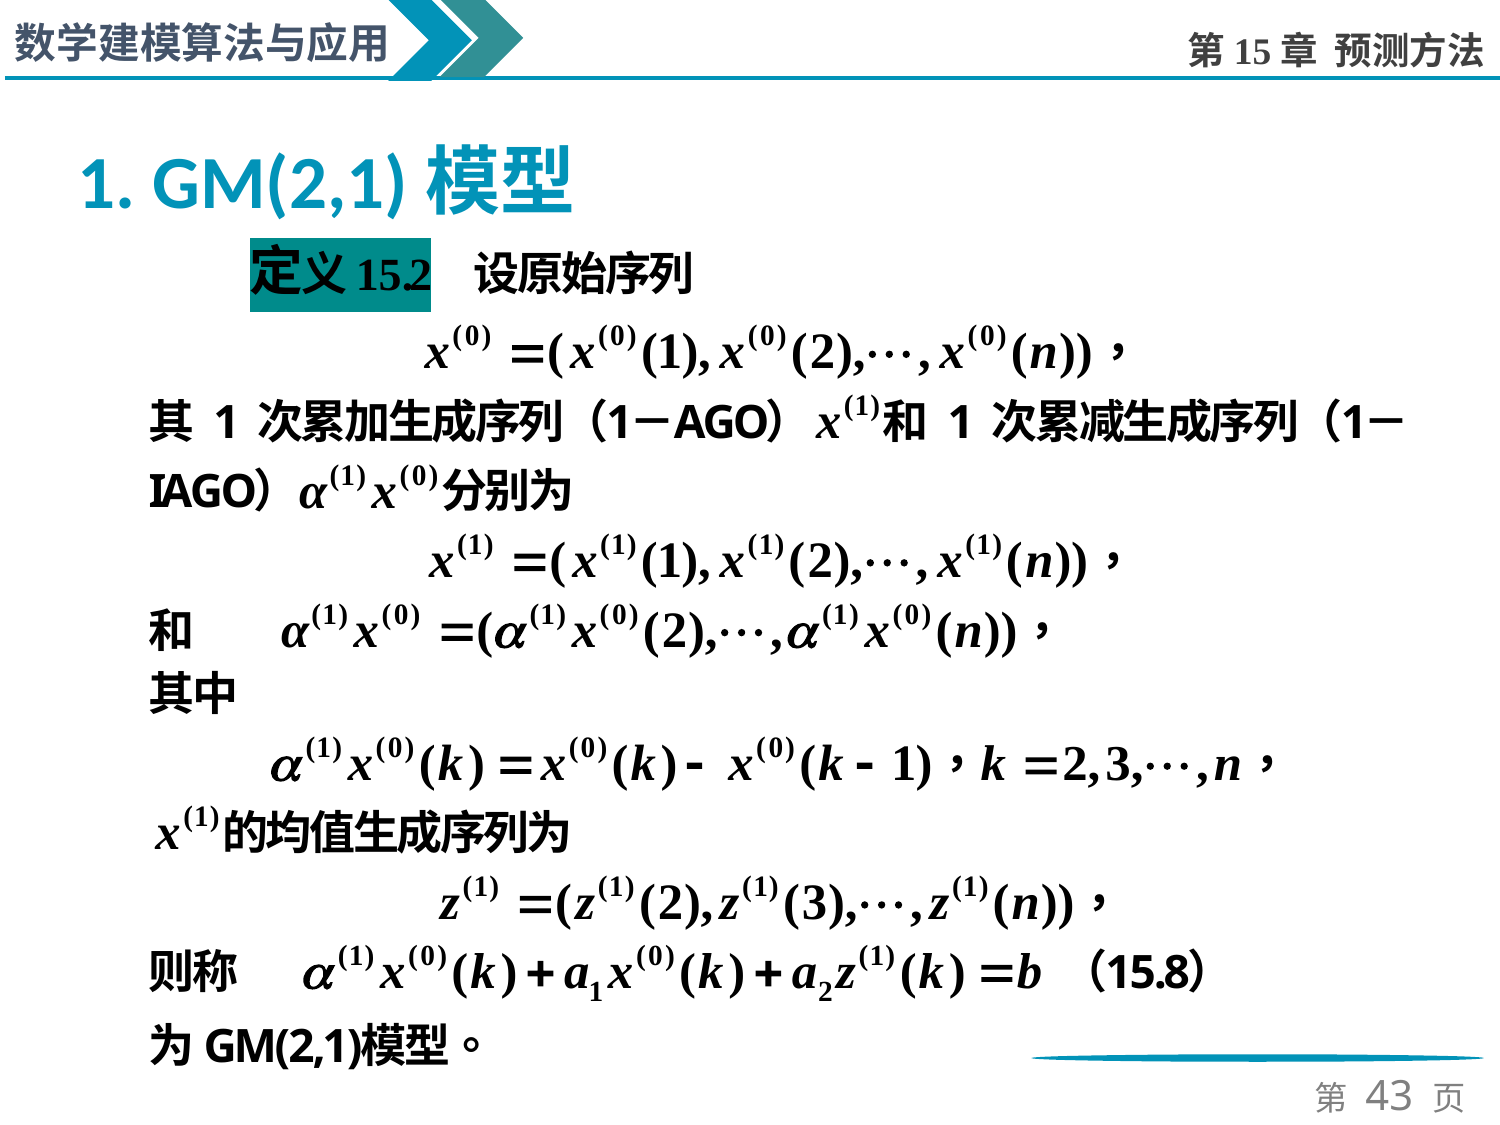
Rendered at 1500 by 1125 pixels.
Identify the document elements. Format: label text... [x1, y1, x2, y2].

text_box 1. GM(2,1)模型 [63, 126, 1100, 232]
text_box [148, 232, 1407, 1101]
